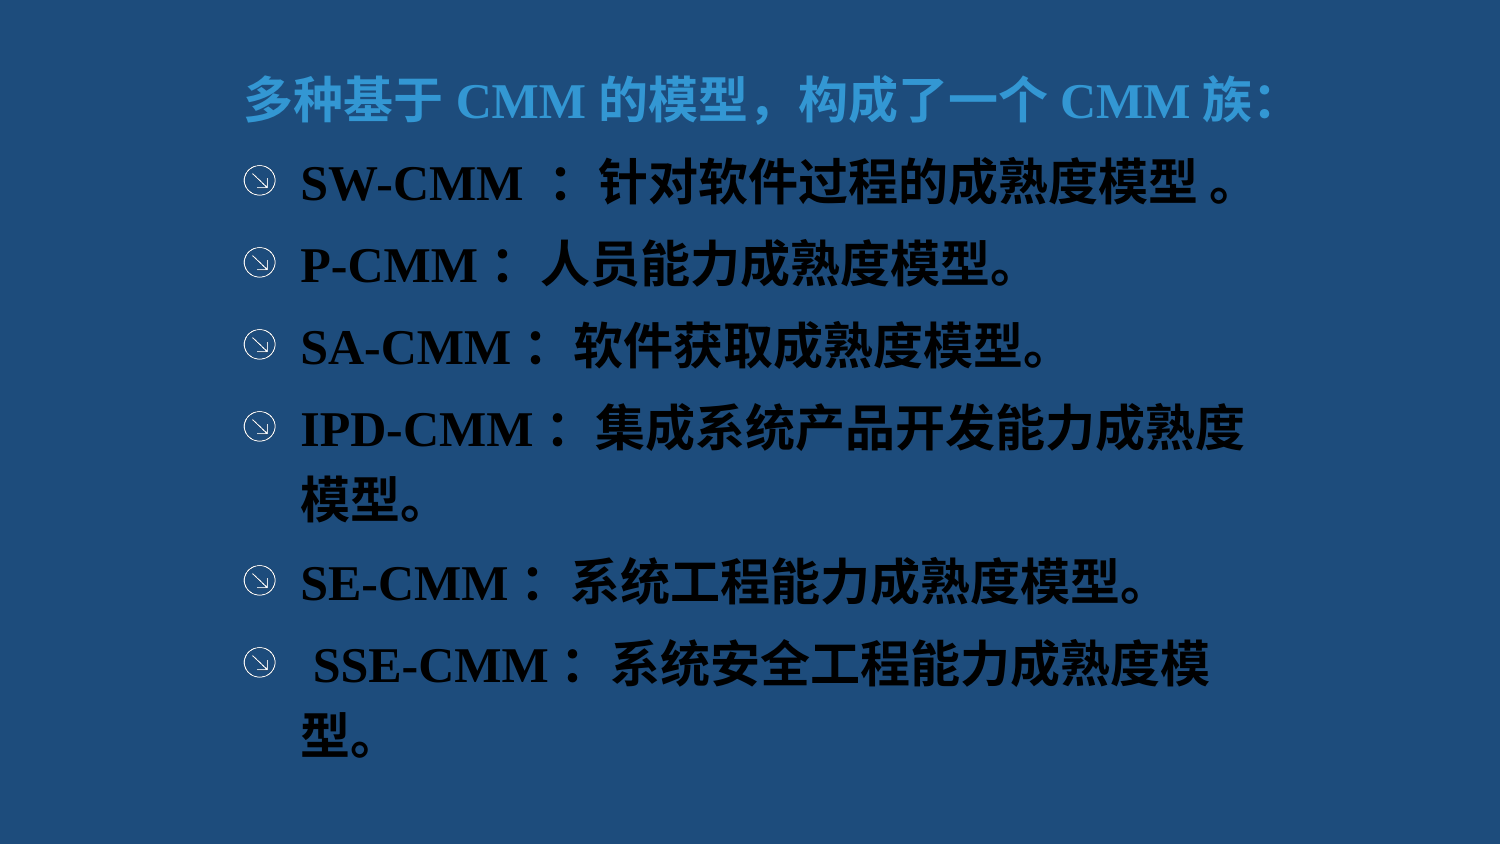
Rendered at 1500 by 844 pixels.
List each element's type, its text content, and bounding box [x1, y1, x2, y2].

list 多种基于CMM的模型，构成了一个CMM族： SW-CMM ：针对软件过程的成熟度模型 。 P-CMM：人员能力成熟度模型。 SA-CMM：软件获取成熟度模型。 IPD-CMM：集成系统产品开发能力成熟度模型。 SE-CMM：系统工程能力成熟度模型。 SSE-CMM：系统安全工程能力成熟度模型。 [243, 56, 1257, 711]
picture [243, 328, 276, 360]
picture [243, 410, 276, 442]
picture [243, 564, 276, 596]
picture [243, 246, 276, 278]
picture [243, 646, 276, 678]
picture [243, 164, 276, 196]
